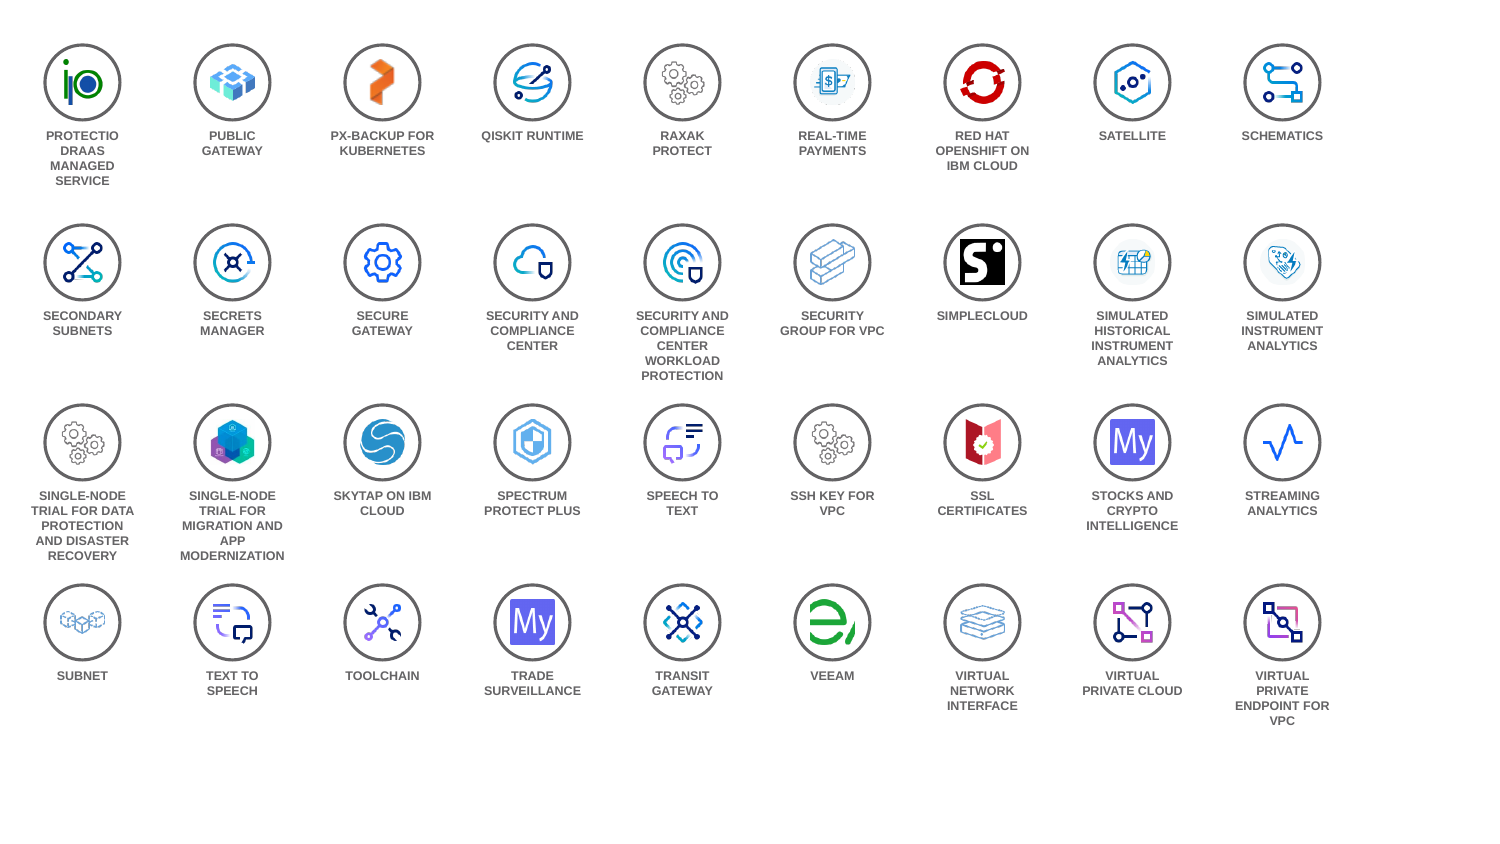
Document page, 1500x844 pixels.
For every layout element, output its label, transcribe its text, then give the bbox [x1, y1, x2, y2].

text_box SSH KEY FOR VPC [779, 487, 885, 518]
text_box [344, 44, 420, 110]
picture [509, 239, 556, 286]
text_box TRADE SURVEILLANCE [479, 667, 585, 698]
text_box SINGLE-NODE TRIAL FOR DATA PROTECTION AND DISASTER RECOVERY [29, 487, 135, 563]
text_box SECRETS MANAGER [179, 307, 285, 338]
text_box [44, 584, 120, 650]
picture [59, 239, 106, 286]
picture [959, 419, 1006, 466]
picture [659, 239, 706, 286]
picture [209, 419, 256, 466]
picture [809, 59, 856, 106]
picture [959, 59, 1006, 106]
text_box [44, 44, 120, 110]
picture [359, 59, 406, 106]
text_box [1244, 224, 1320, 290]
text_box [794, 224, 870, 290]
text_box VIRTUAL PRIVATE CLOUD [1079, 667, 1185, 698]
text_box [809, 652, 856, 660]
text_box [809, 112, 856, 120]
text_box [1094, 44, 1170, 110]
text_box [344, 224, 420, 290]
picture [1109, 419, 1156, 466]
text_box [1244, 44, 1320, 110]
picture [359, 419, 406, 466]
picture [659, 599, 706, 646]
text_box SIMULATED INSTRUMENT ANALYTICS [1229, 307, 1335, 353]
text_box [1244, 584, 1320, 650]
text_box SECURITY AND COMPLIANCE CENTER WORKLOAD PROTECTION [629, 307, 735, 383]
text_box [494, 584, 570, 650]
text_box STOCKS AND CRYPTO INTELLIGENCE [1079, 487, 1185, 533]
text_box [59, 292, 106, 300]
picture [1259, 419, 1306, 466]
text_box REAL-TIME PAYMENTS [779, 127, 885, 158]
text_box [794, 584, 870, 650]
text_box [1109, 292, 1156, 300]
picture [809, 419, 856, 466]
text_box [644, 44, 720, 110]
text_box [644, 224, 720, 290]
text_box [959, 292, 1006, 300]
text_box [659, 292, 706, 300]
text_box SECURE GATEWAY [329, 307, 435, 338]
text_box [794, 44, 870, 110]
text_box [494, 224, 570, 290]
text_box [944, 404, 1020, 480]
text_box TEXT TO SPEECH [179, 667, 285, 698]
text_box TOOLCHAIN [329, 667, 435, 683]
text_box [509, 652, 556, 660]
text_box [1109, 652, 1156, 660]
text_box [344, 584, 420, 650]
text_box [359, 292, 406, 300]
text_box [194, 404, 270, 480]
text_box SPECTRUM PROTECT PLUS [479, 487, 585, 518]
text_box [194, 44, 270, 110]
text_box [809, 292, 856, 300]
text_box [209, 652, 256, 660]
text_box [644, 404, 720, 480]
text_box SCHEMATICS [1229, 127, 1335, 143]
picture [359, 599, 406, 646]
text_box RAXAK PROTECT [629, 127, 735, 158]
picture [509, 419, 556, 466]
text_box VIRTUAL PRIVATE ENDPOINT FOR VPC [1229, 667, 1335, 728]
picture [959, 239, 1006, 286]
picture [959, 599, 1006, 646]
text_box PUBLIC GATEWAY [179, 127, 285, 158]
text_box SIMPLECLOUD [929, 307, 1035, 323]
text_box [509, 292, 556, 300]
picture [809, 239, 856, 286]
picture [1259, 59, 1306, 106]
text_box [209, 112, 256, 120]
text_box RED HAT OPENSHIFT ON IBM CLOUD [929, 127, 1035, 173]
text_box [1244, 404, 1320, 480]
picture [59, 419, 106, 466]
picture [209, 239, 256, 286]
text_box SSL CERTIFICATES [929, 487, 1035, 518]
text_box [344, 404, 420, 480]
text_box [209, 292, 256, 300]
text_box [44, 224, 120, 290]
text_box SIMULATED HISTORICAL INSTRUMENT ANALYTICS [1079, 307, 1185, 368]
picture [659, 419, 706, 466]
picture [59, 599, 106, 646]
picture [1259, 239, 1306, 286]
text_box [1259, 112, 1306, 120]
picture [809, 599, 856, 646]
text_box PROTECTIO DRAAS MANAGED SERVICE [29, 127, 135, 188]
picture [1109, 239, 1156, 286]
text_box [1094, 224, 1170, 290]
text_box [959, 652, 1006, 660]
text_box [359, 652, 406, 660]
text_box [359, 112, 406, 120]
picture [1109, 59, 1156, 106]
text_box [944, 584, 1020, 650]
text_box [494, 44, 570, 110]
text_box [644, 584, 720, 650]
picture [359, 239, 406, 286]
text_box SECURITY AND COMPLIANCE CENTER [479, 307, 585, 353]
text_box [194, 584, 270, 650]
picture [1109, 599, 1156, 646]
picture [59, 59, 106, 106]
text_box [44, 404, 120, 480]
text_box [659, 652, 706, 660]
text_box SUBNET [29, 667, 135, 683]
text_box [794, 404, 870, 480]
text_box PX-BACKUP FOR KUBERNETES [329, 127, 435, 158]
text_box [494, 404, 570, 480]
text_box [1094, 584, 1170, 650]
picture [509, 599, 556, 646]
text_box SKYTAP ON IBM CLOUD [329, 487, 435, 518]
text_box SECONDARY SUBNETS [29, 307, 135, 338]
text_box VEEAM [779, 667, 885, 683]
text_box SPEECH TO TEXT [629, 487, 735, 518]
text_box SATELLITE [1079, 127, 1185, 143]
picture [209, 59, 256, 106]
text_box [1094, 404, 1170, 480]
text_box [959, 112, 1006, 120]
text_box [659, 112, 706, 120]
text_box SINGLE-NODE TRIAL FOR MIGRATION AND APP MODERNIZATION [179, 487, 285, 563]
text_box TRANSIT GATEWAY [629, 667, 735, 698]
text_box VIRTUAL NETWORK INTERFACE [929, 667, 1035, 713]
text_box [194, 224, 270, 290]
text_box [1259, 652, 1306, 660]
text_box [944, 44, 1020, 110]
picture [509, 59, 556, 106]
text_box [1109, 112, 1156, 120]
picture [1259, 599, 1306, 646]
text_box SECURITY GROUP FOR VPC [779, 307, 885, 338]
text_box QISKIT RUNTIME [479, 127, 585, 143]
picture [659, 59, 706, 106]
picture [209, 599, 256, 646]
text_box [59, 112, 106, 120]
text_box [944, 224, 1020, 290]
text_box [509, 112, 556, 120]
text_box STREAMING ANALYTICS [1229, 487, 1335, 518]
text_box [59, 652, 106, 660]
text_box [1259, 292, 1306, 300]
